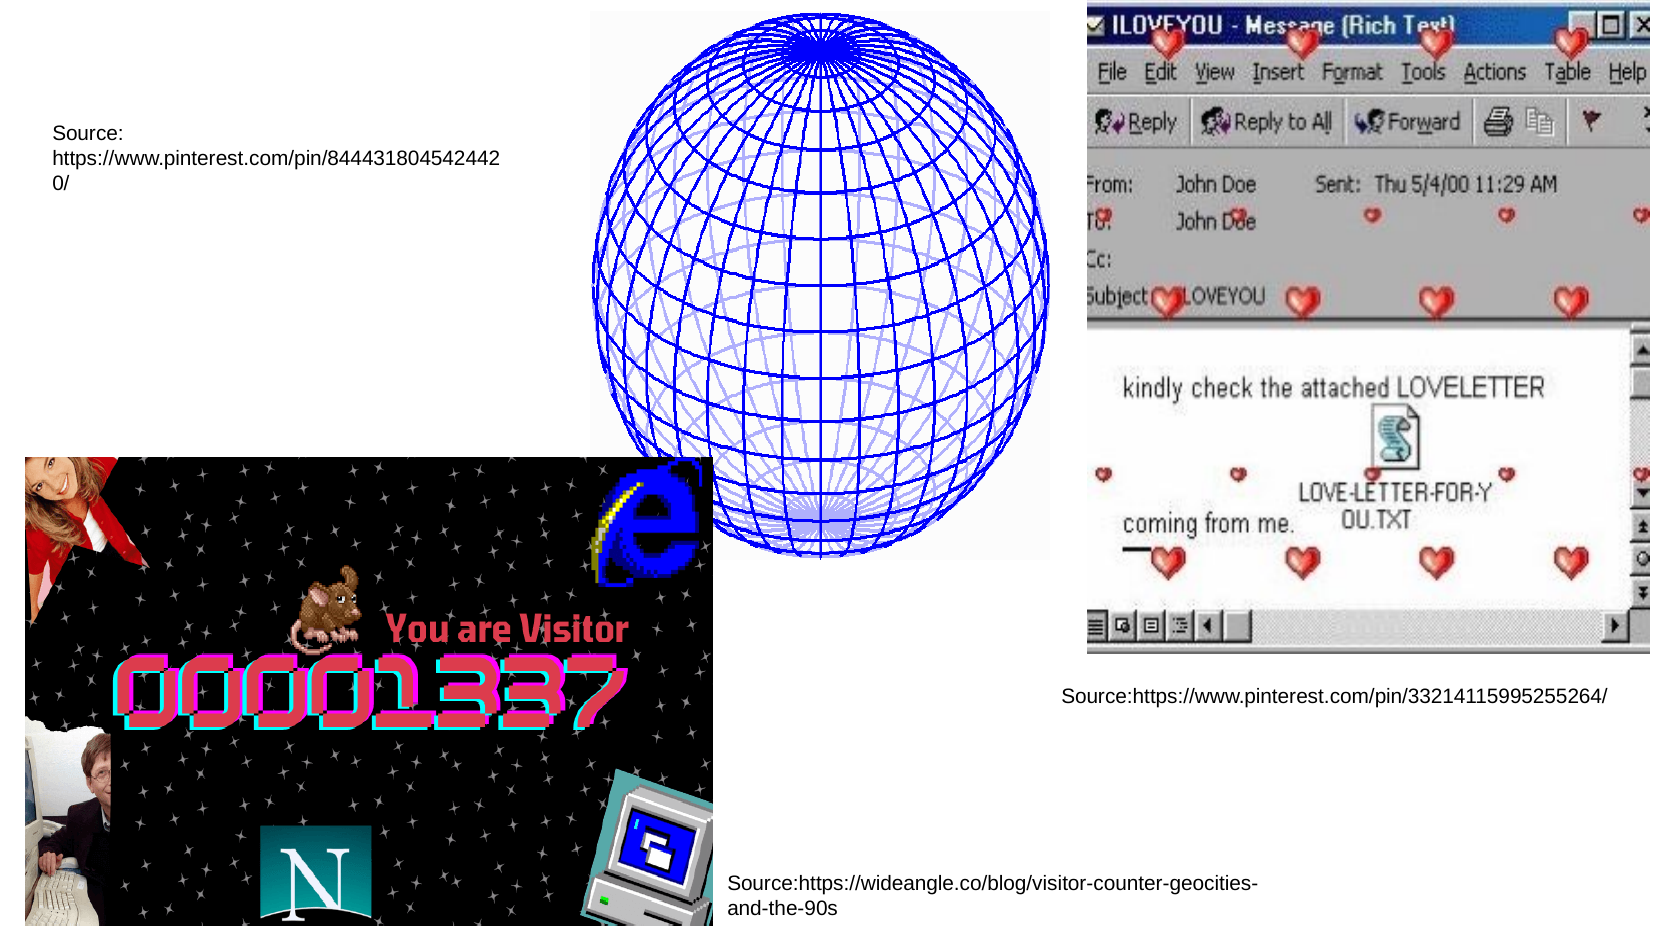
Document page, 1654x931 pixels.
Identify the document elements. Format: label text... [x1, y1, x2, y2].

picture [1087, 0, 1650, 655]
picture [24, 11, 1050, 926]
text_box Source: https://www.pinterest.com/pin/8444318045424420/ [37, 112, 525, 197]
text_box Source:https://www.pinterest.com/pin/33214115995255264/ [1046, 674, 1650, 713]
text_box Source:https://wideangle.co/blog/visitor-counter-geocities-and-the-90s [713, 862, 1313, 924]
